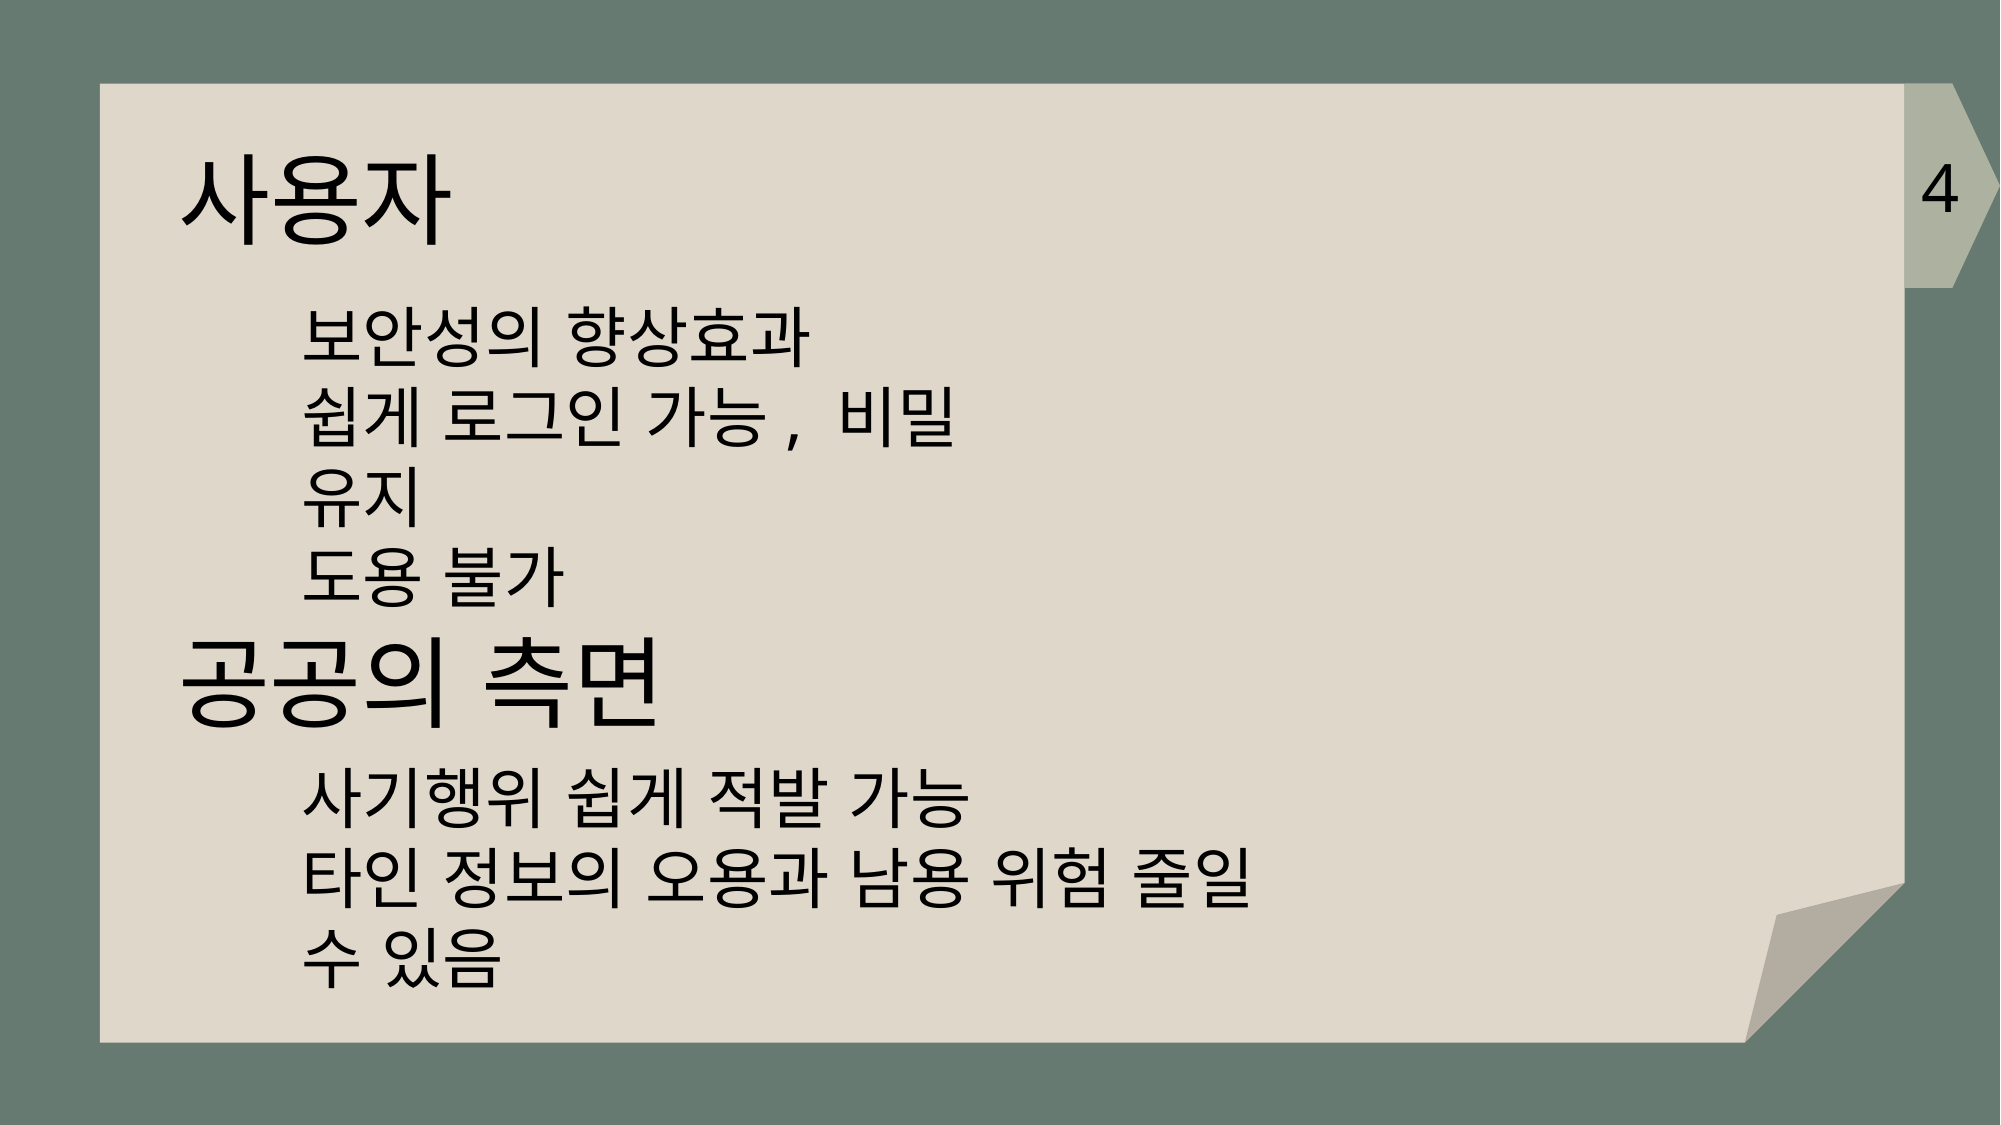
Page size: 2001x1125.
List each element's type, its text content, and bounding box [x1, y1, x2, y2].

text_box 보안성의 향상효과 쉽게 로그인 가능, 비밀 유지 도용 불가 [286, 288, 1042, 668]
text_box 공공의 측면 [163, 613, 754, 748]
text_box 사용자 [163, 129, 646, 265]
text_box 사기행위 쉽게 적발 가능 타인 정보의 오용과 남용 위험 줄일 수 있음 [286, 749, 1323, 1004]
